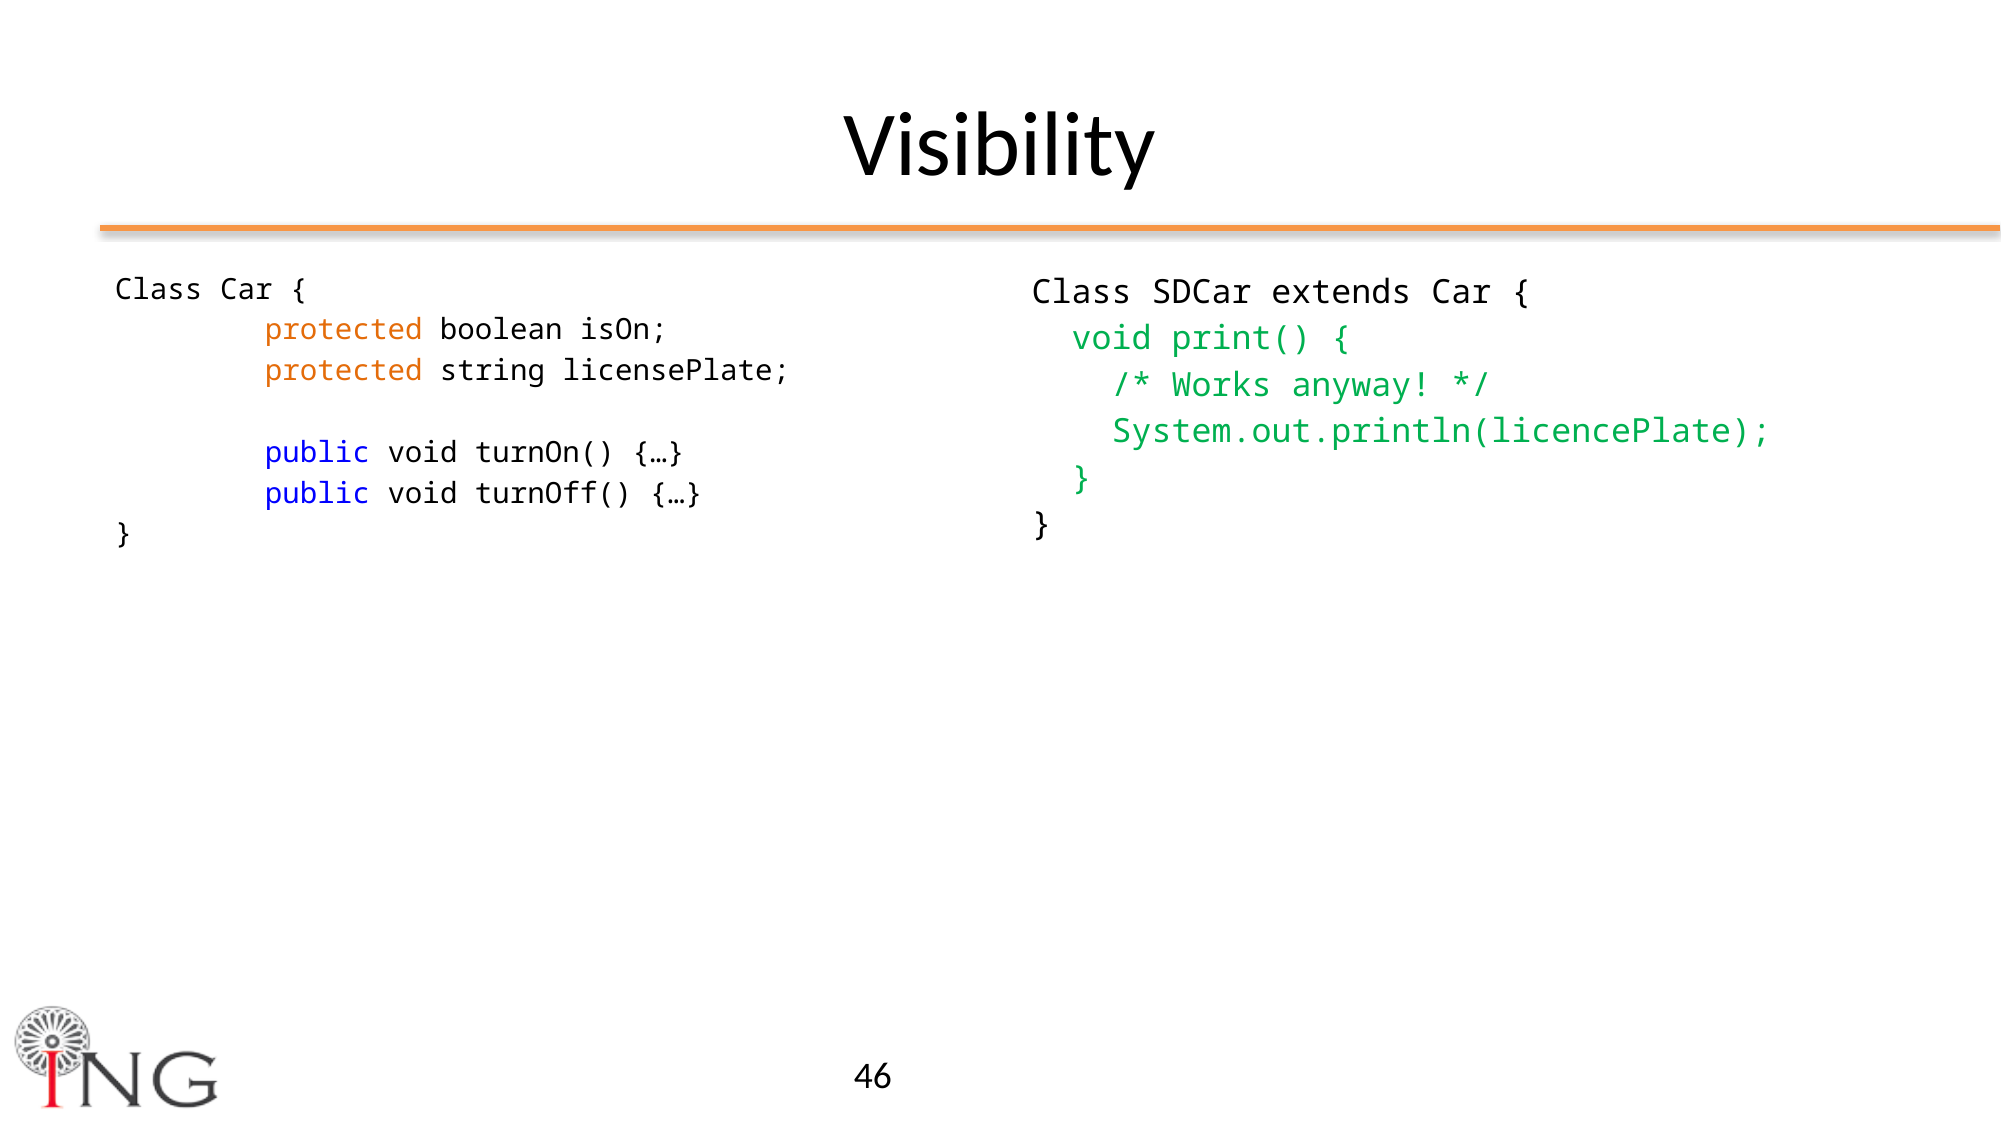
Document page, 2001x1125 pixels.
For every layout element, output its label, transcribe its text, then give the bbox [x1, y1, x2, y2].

picture [0, 987, 244, 1125]
list Class Car { protected boolean isOn; protected string licensePlate; public void turnOn() {…} public void turnOff() {…} } [99, 262, 984, 1005]
title Visibility [99, 45, 1900, 233]
slide_number 46 [839, 1043, 1900, 1104]
list Class SDCar extends Car { void print() { /* Works anyway! */ System.out.println(licencePlate); } } [1016, 262, 1900, 1005]
